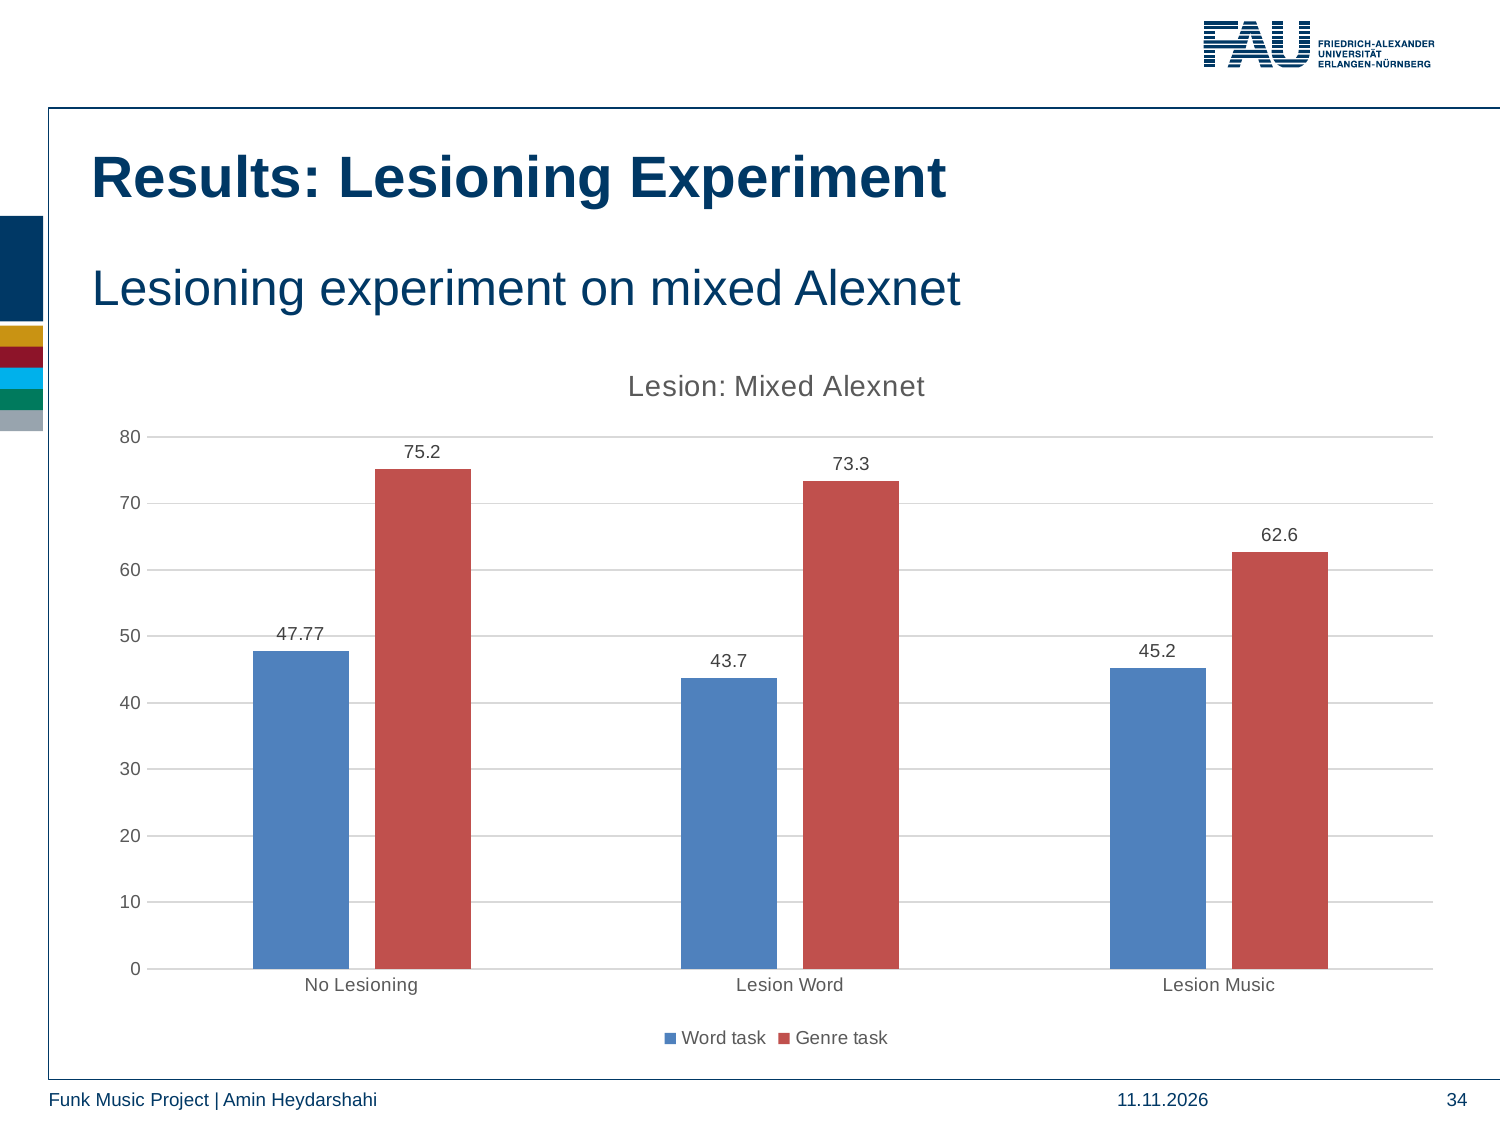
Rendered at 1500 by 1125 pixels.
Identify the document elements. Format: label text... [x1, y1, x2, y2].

list Lesioning experiment on mixed Alexnet [91, 254, 1461, 337]
list Results: Lesioning Experiment [91, 139, 1461, 254]
footer Funk Music Project | Amin Heydarshahi [48, 1087, 1053, 1119]
chart [91, 338, 1461, 1056]
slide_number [1117, 1087, 1295, 1119]
slide_number 34 [1349, 1087, 1468, 1119]
